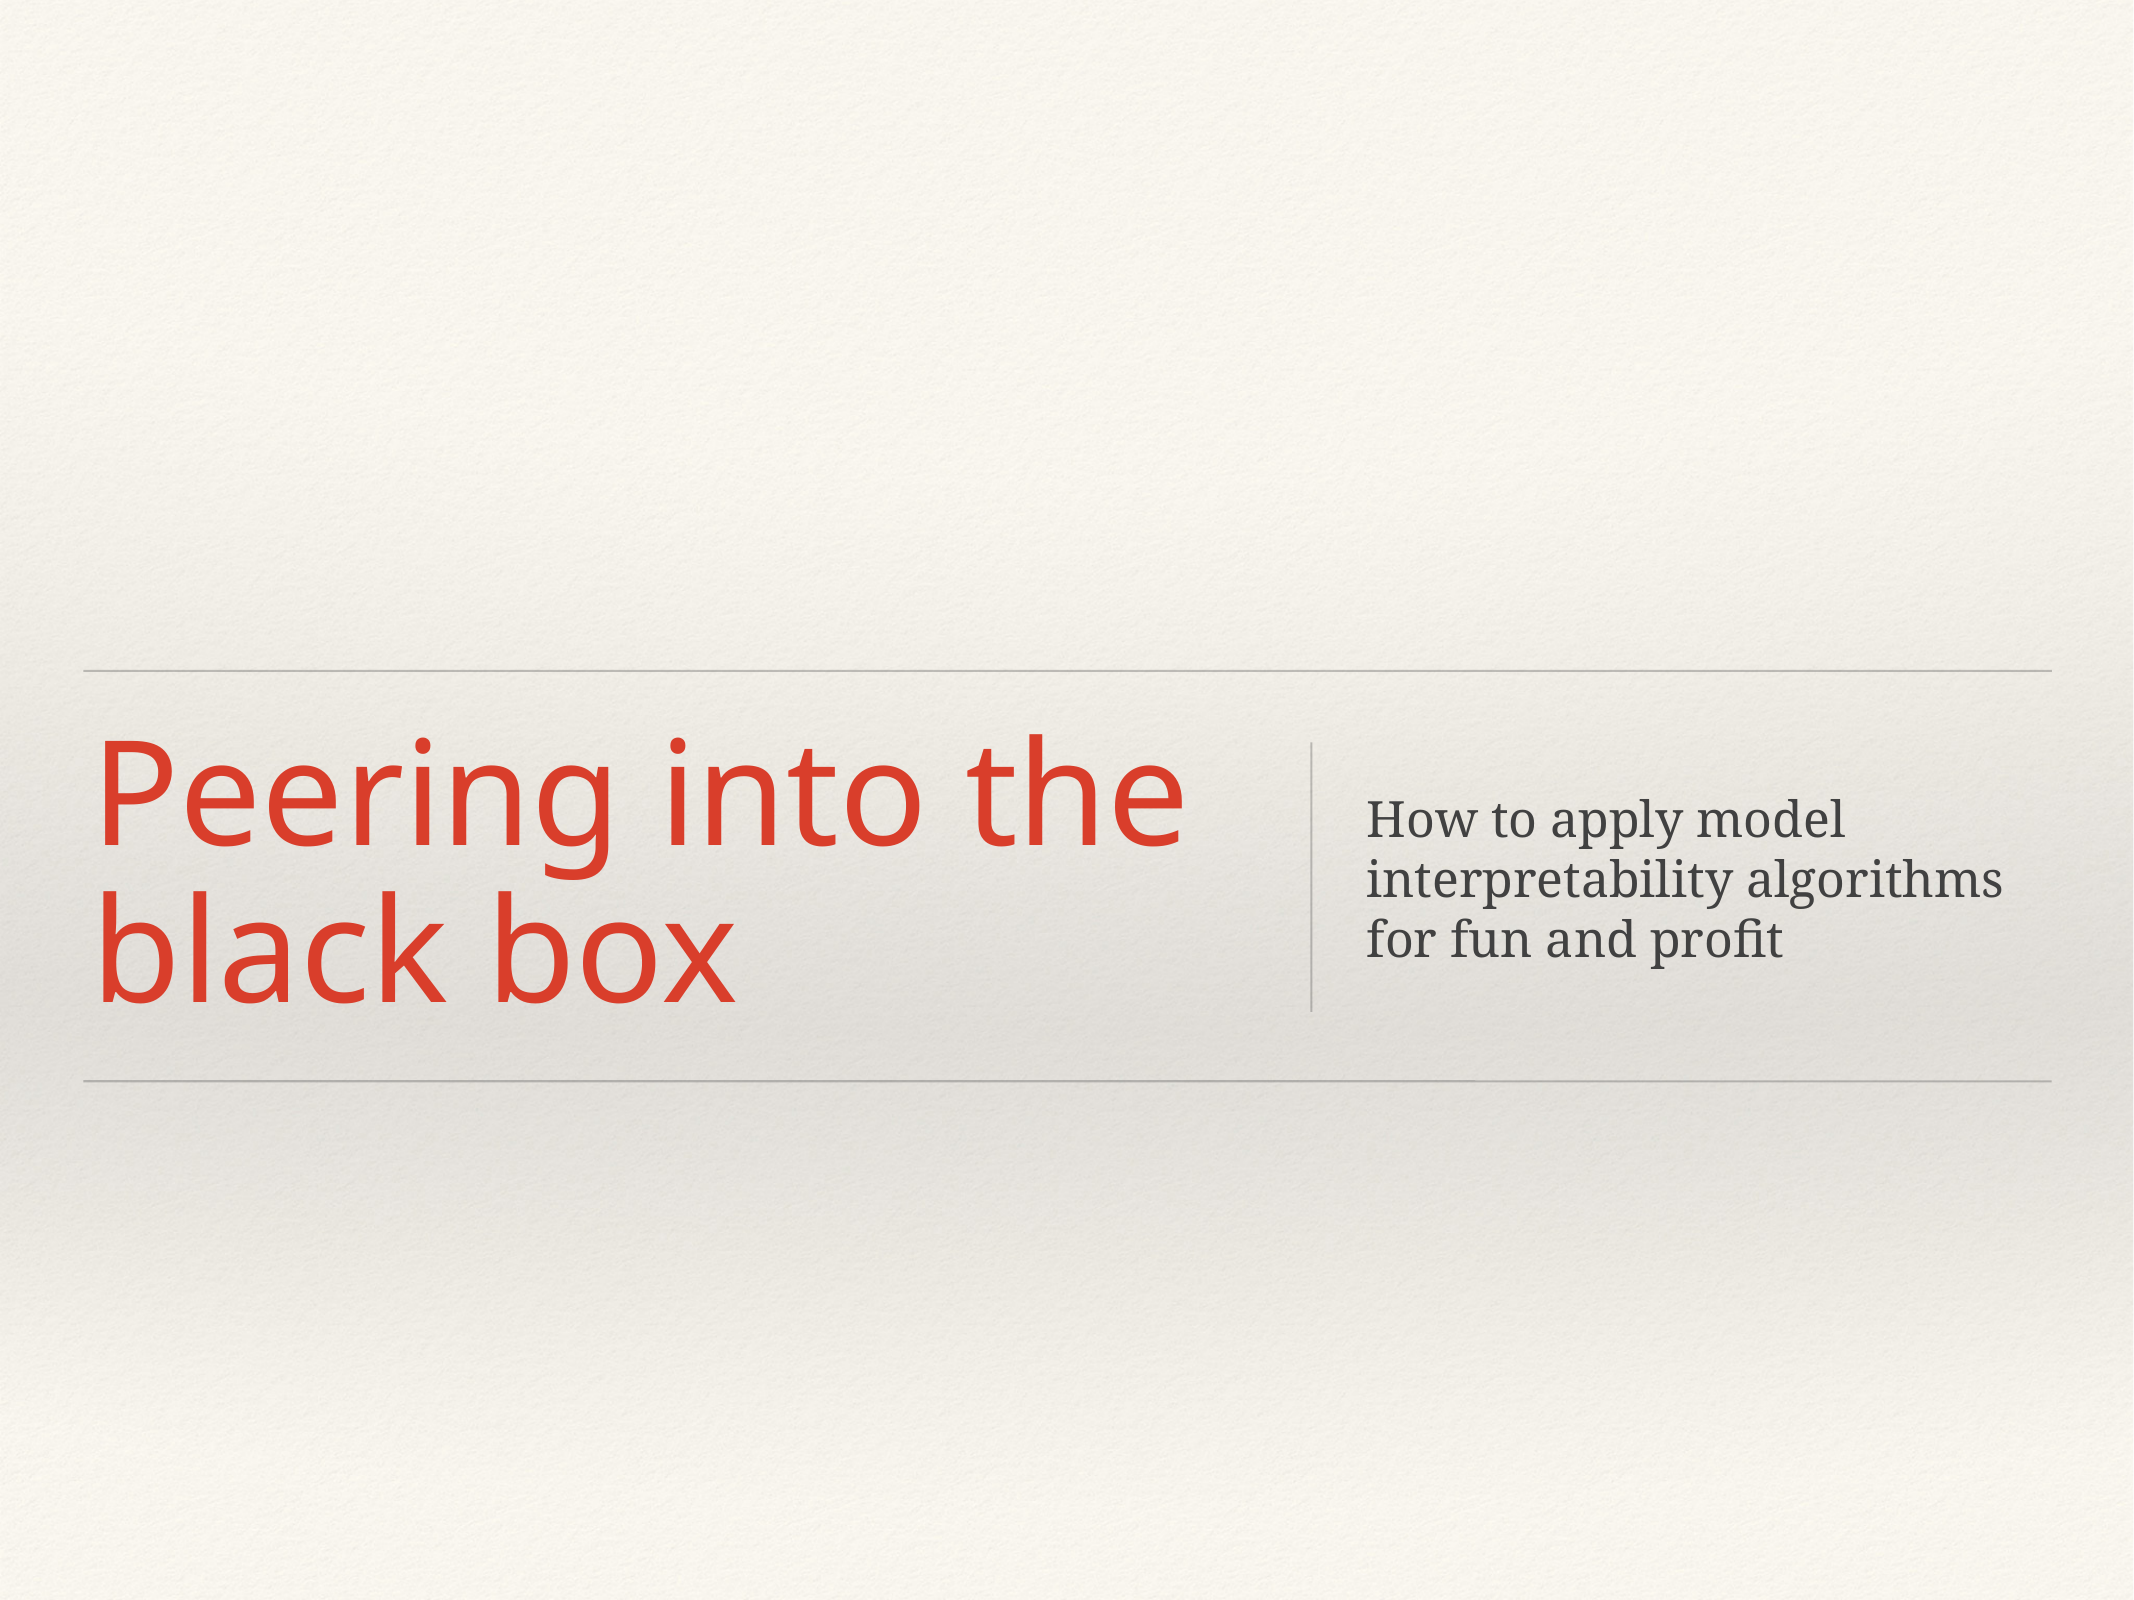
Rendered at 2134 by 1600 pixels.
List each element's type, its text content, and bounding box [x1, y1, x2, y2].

subtitle How to apply model interpretability algorithms for fun and profit [1357, 678, 2055, 1076]
picture [0, 0, 2134, 1600]
title Peering into the black box [82, 678, 1266, 1076]
